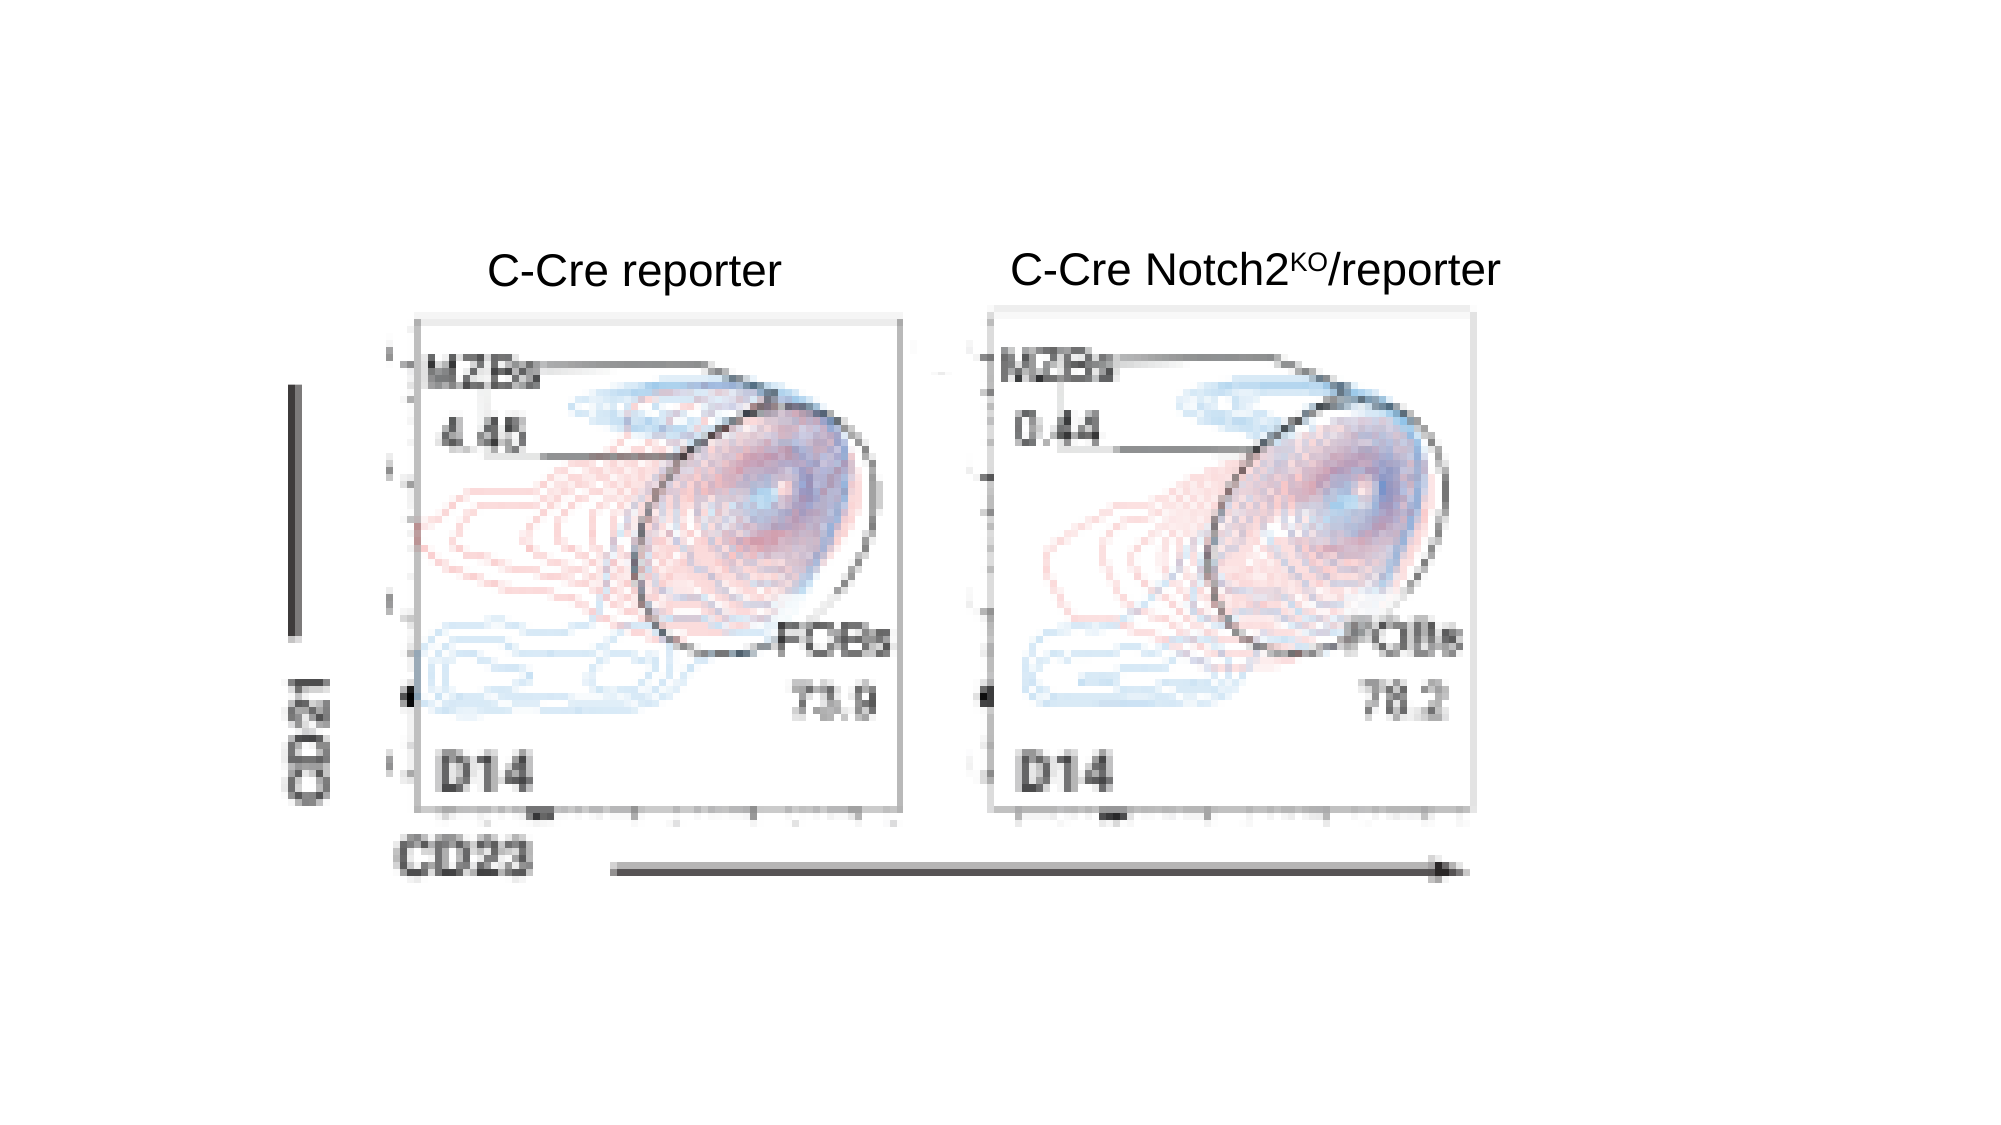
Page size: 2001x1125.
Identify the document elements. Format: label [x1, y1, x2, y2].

text_box [261, 232, 1560, 899]
